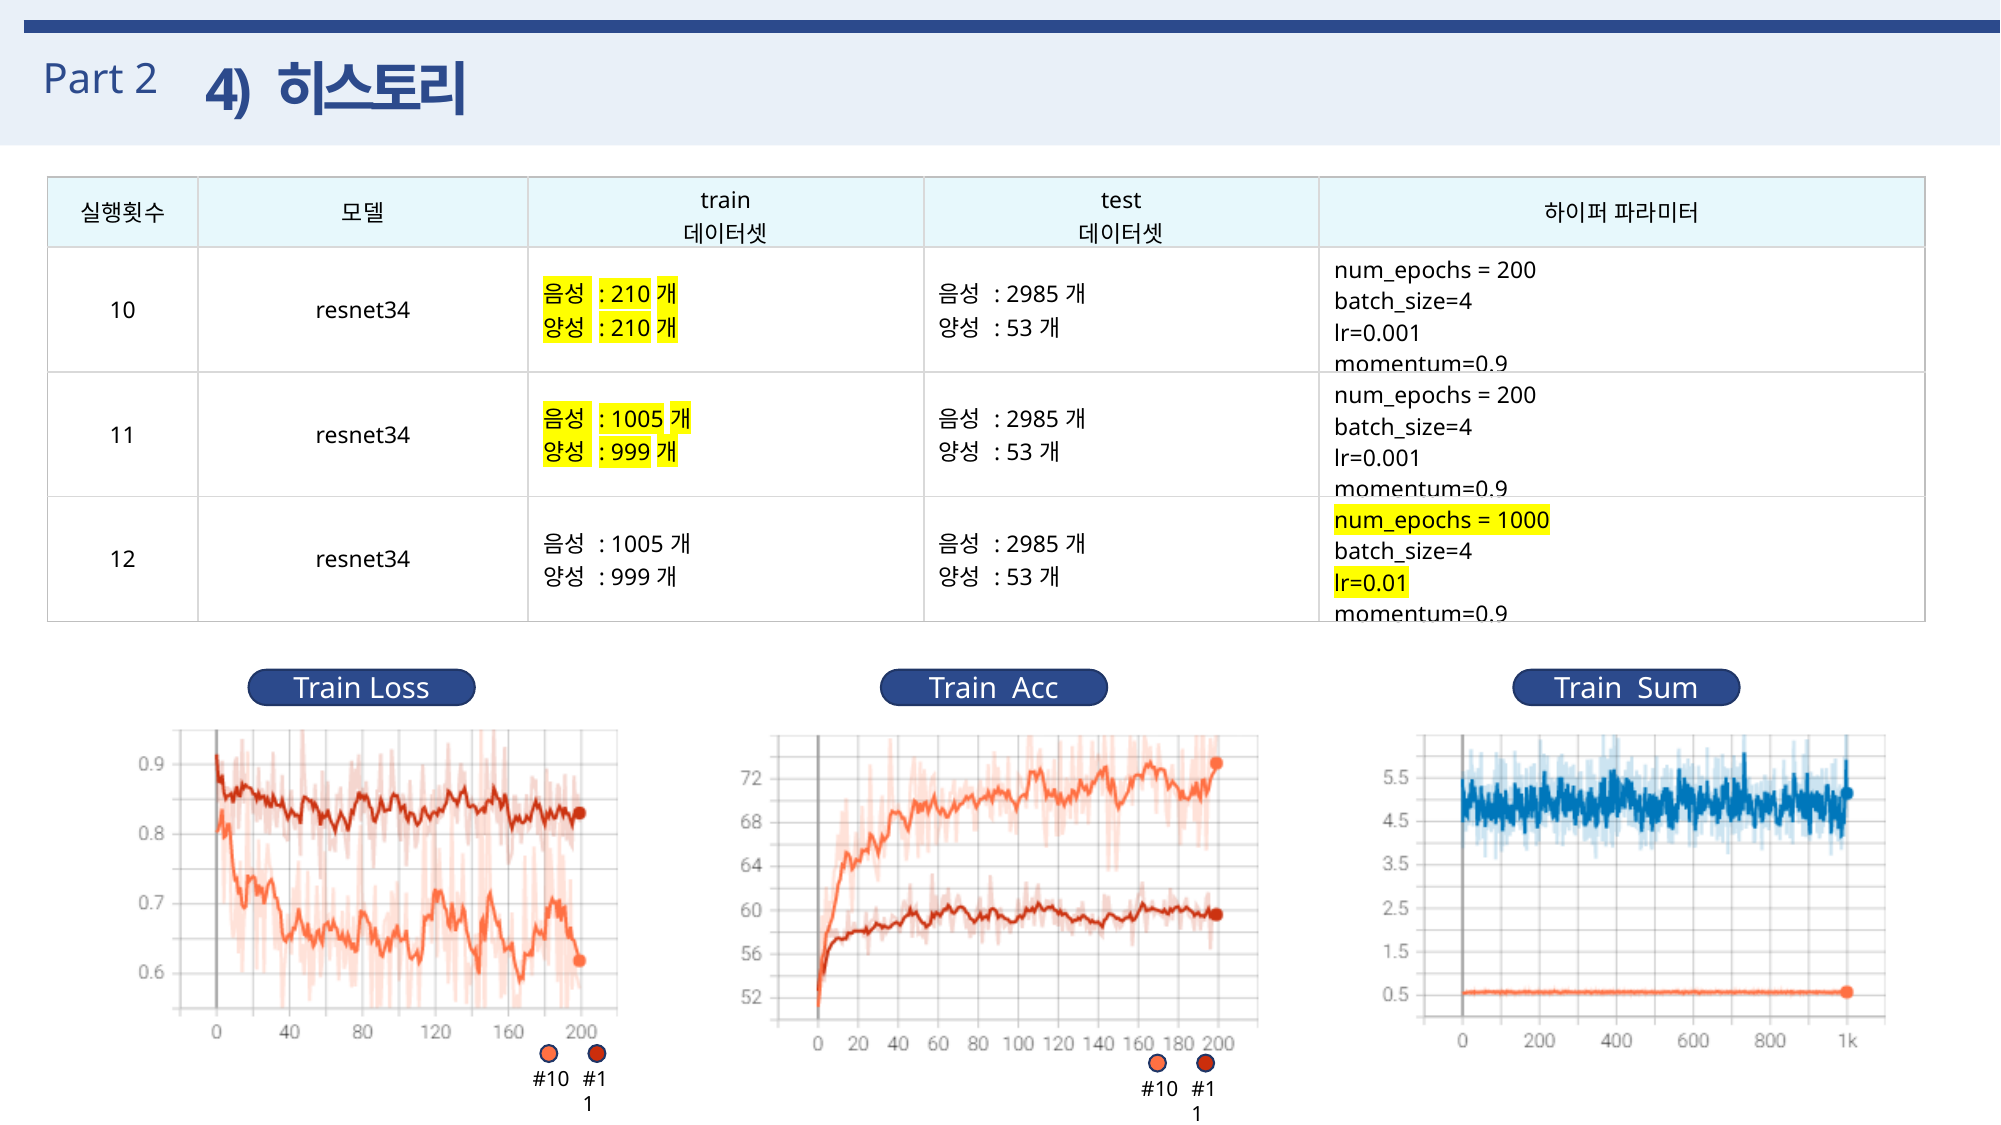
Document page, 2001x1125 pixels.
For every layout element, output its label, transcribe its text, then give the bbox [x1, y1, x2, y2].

picture [719, 725, 1270, 1062]
table_header 실행횟수 [48, 178, 197, 246]
table_cell num_epochs = 1000 batch_size=4 lr=0.01 momentum=0.9 [1320, 497, 1924, 621]
text_box Train Acc [879, 668, 1109, 707]
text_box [517, 1044, 567, 1099]
table_cell 음성 : 1005개 양성 : 999개 [529, 373, 923, 496]
table_header 모델 [199, 178, 527, 246]
table_cell 12 [48, 497, 197, 621]
table_cell 음성 : 2985개 양성 : 53개 [925, 497, 1318, 621]
text_box [0, 0, 2000, 146]
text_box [567, 1044, 618, 1099]
table_header test 데이터셋 [925, 178, 1318, 246]
text_box Train Sum [1512, 668, 1741, 707]
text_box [1126, 1054, 1176, 1109]
picture [1351, 725, 1902, 1063]
table_cell 음성 : 1005개 양성 : 999개 [529, 497, 923, 621]
table_cell 음성 : 210개 양성 : 210개 [529, 248, 923, 371]
table_cell resnet34 [199, 248, 527, 371]
table_cell num_epochs = 200 batch_size=4 lr=0.001 momentum=0.9 [1320, 248, 1924, 371]
table_cell 음성 : 2985개 양성 : 53개 [925, 248, 1318, 371]
text_box Train Loss [247, 668, 476, 707]
table_header train 데이터셋 [529, 178, 923, 246]
picture [86, 725, 637, 1053]
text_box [1176, 1054, 1227, 1109]
table_header 하이퍼 파라미터 [1320, 178, 1924, 246]
table_cell 11 [48, 373, 197, 496]
table_cell resnet34 [199, 497, 527, 621]
table_cell resnet34 [199, 373, 527, 496]
text_box Part 2 [27, 44, 174, 110]
table_cell 10 [48, 248, 197, 371]
text_box 4) 히스토리 [190, 44, 637, 130]
table_cell 음성 : 2985개 양성 : 53개 [925, 373, 1318, 496]
table_cell num_epochs = 200 batch_size=4 lr=0.001 momentum=0.9 [1320, 373, 1924, 496]
